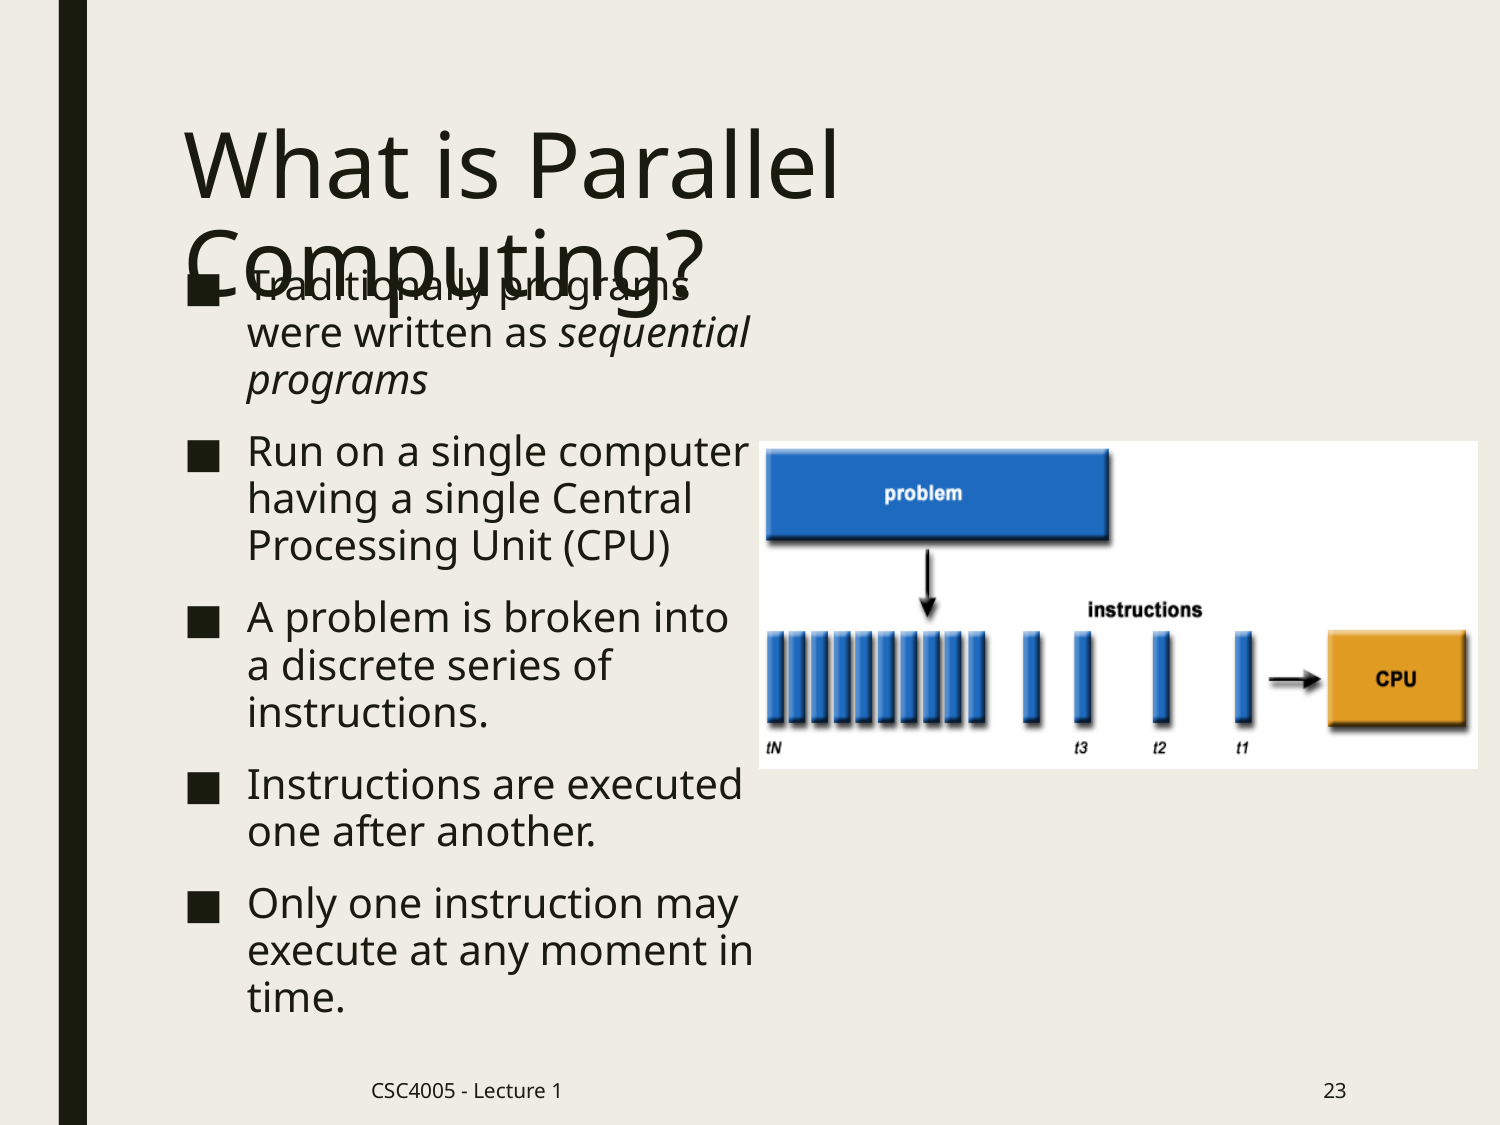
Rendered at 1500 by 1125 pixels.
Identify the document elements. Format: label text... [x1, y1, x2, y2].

title What is Parallel Computing? [168, 112, 1351, 357]
picture [759, 441, 1479, 769]
footer CSC4005 - Lecture 1 [355, 1058, 1129, 1125]
list Traditionally programs were written as sequential programs Run on a single computer having a single Central Processing Unit (CPU) A problem is broken into a discrete series of instructions. Instructions are executed one after another. Only one instruction may execute at any moment in time. [168, 255, 774, 1047]
slide_number 23 [1165, 1058, 1362, 1125]
